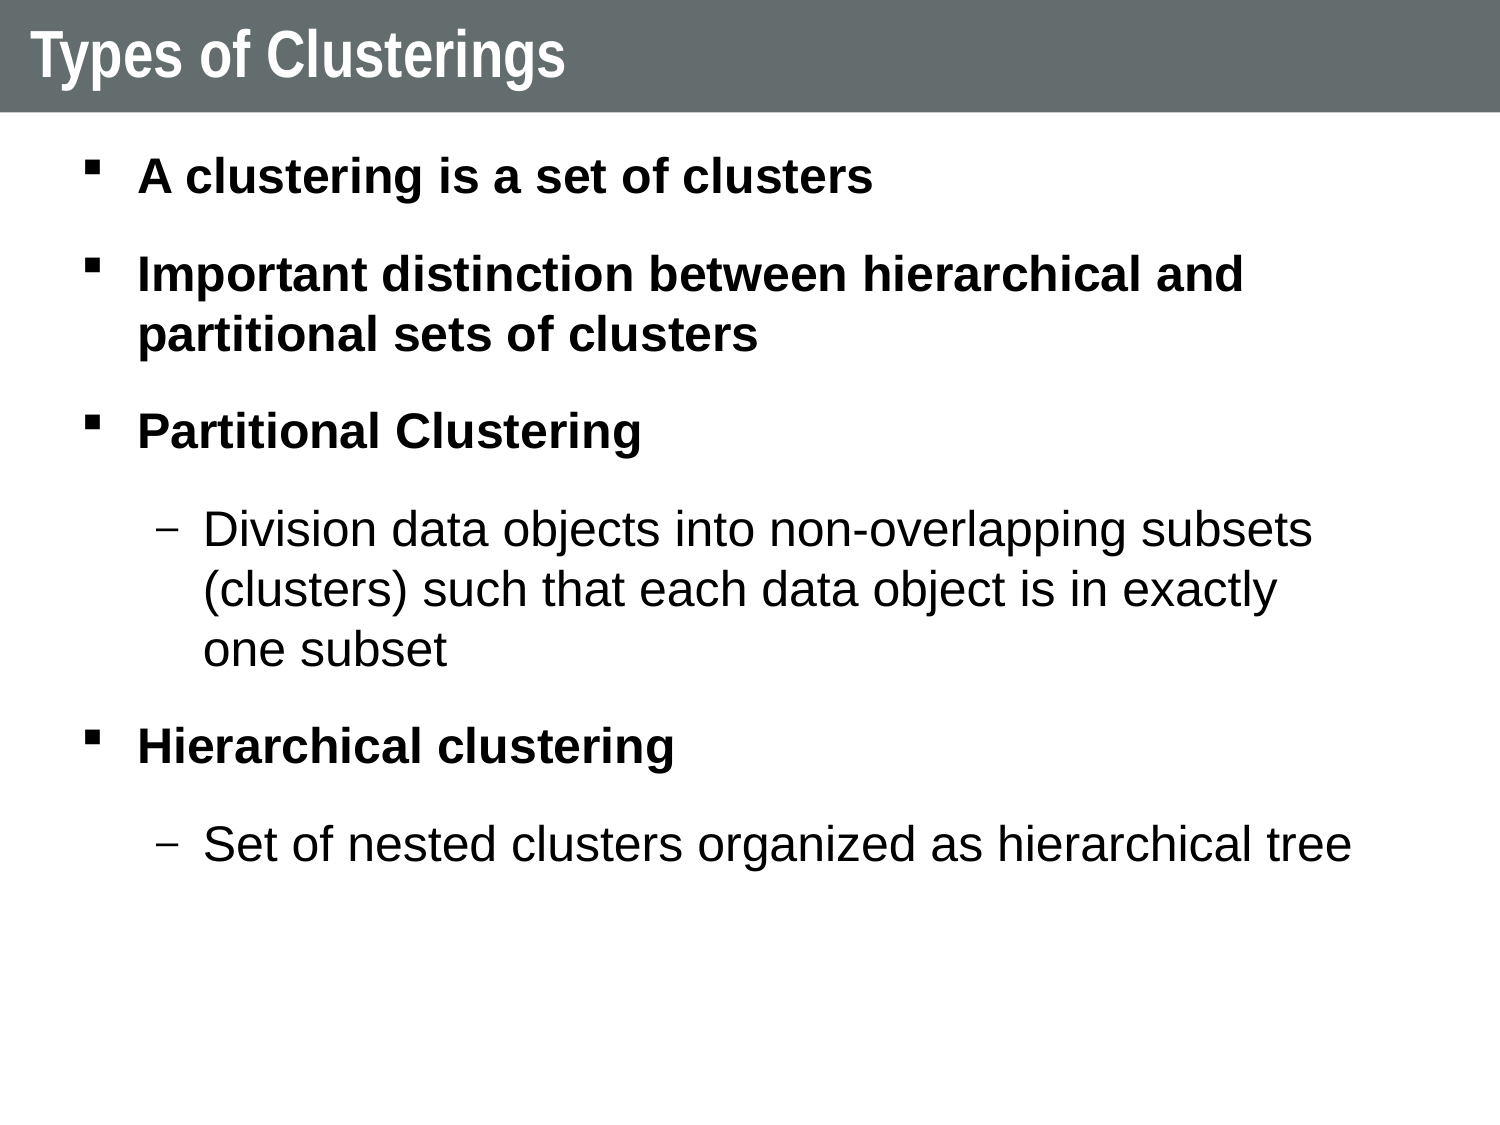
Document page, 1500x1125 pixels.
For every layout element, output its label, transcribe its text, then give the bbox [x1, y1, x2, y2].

title Types of Clusterings [0, 0, 1500, 117]
list A clustering is a set of clusters Important distinction between hierarchical and partitional sets of clusters Partitional Clustering Division data objects into non-overlapping subsets (clusters) such that each data object is in exactly one subset Hierarchical clustering Set of nested clusters organized as hierarchical tree [65, 136, 1379, 975]
